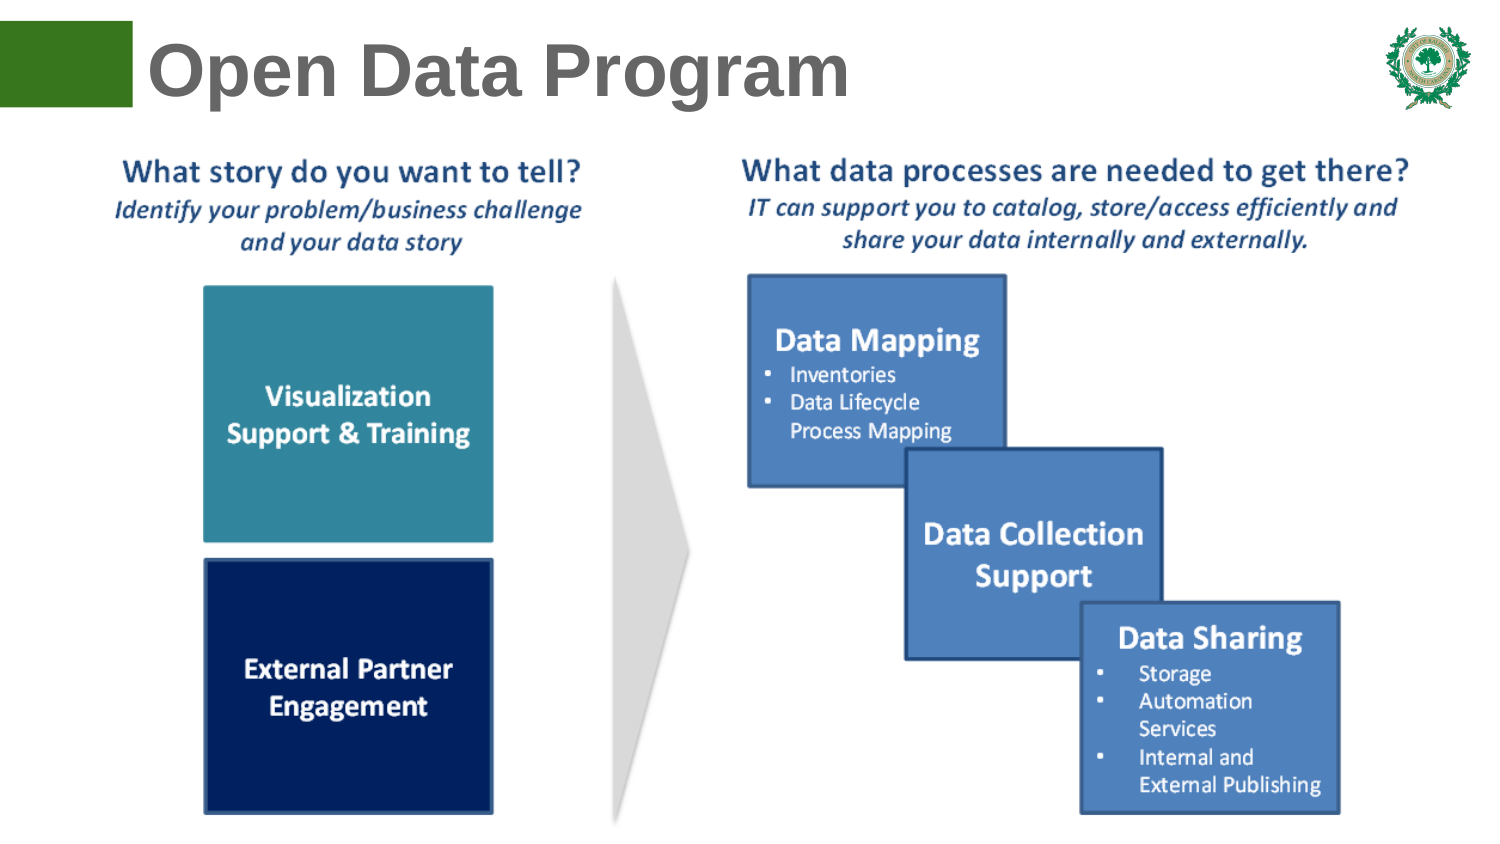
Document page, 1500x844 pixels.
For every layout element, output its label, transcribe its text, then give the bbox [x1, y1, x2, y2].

title Open Data Program [132, 6, 1367, 123]
picture [97, 137, 1432, 833]
picture [1380, 20, 1476, 116]
